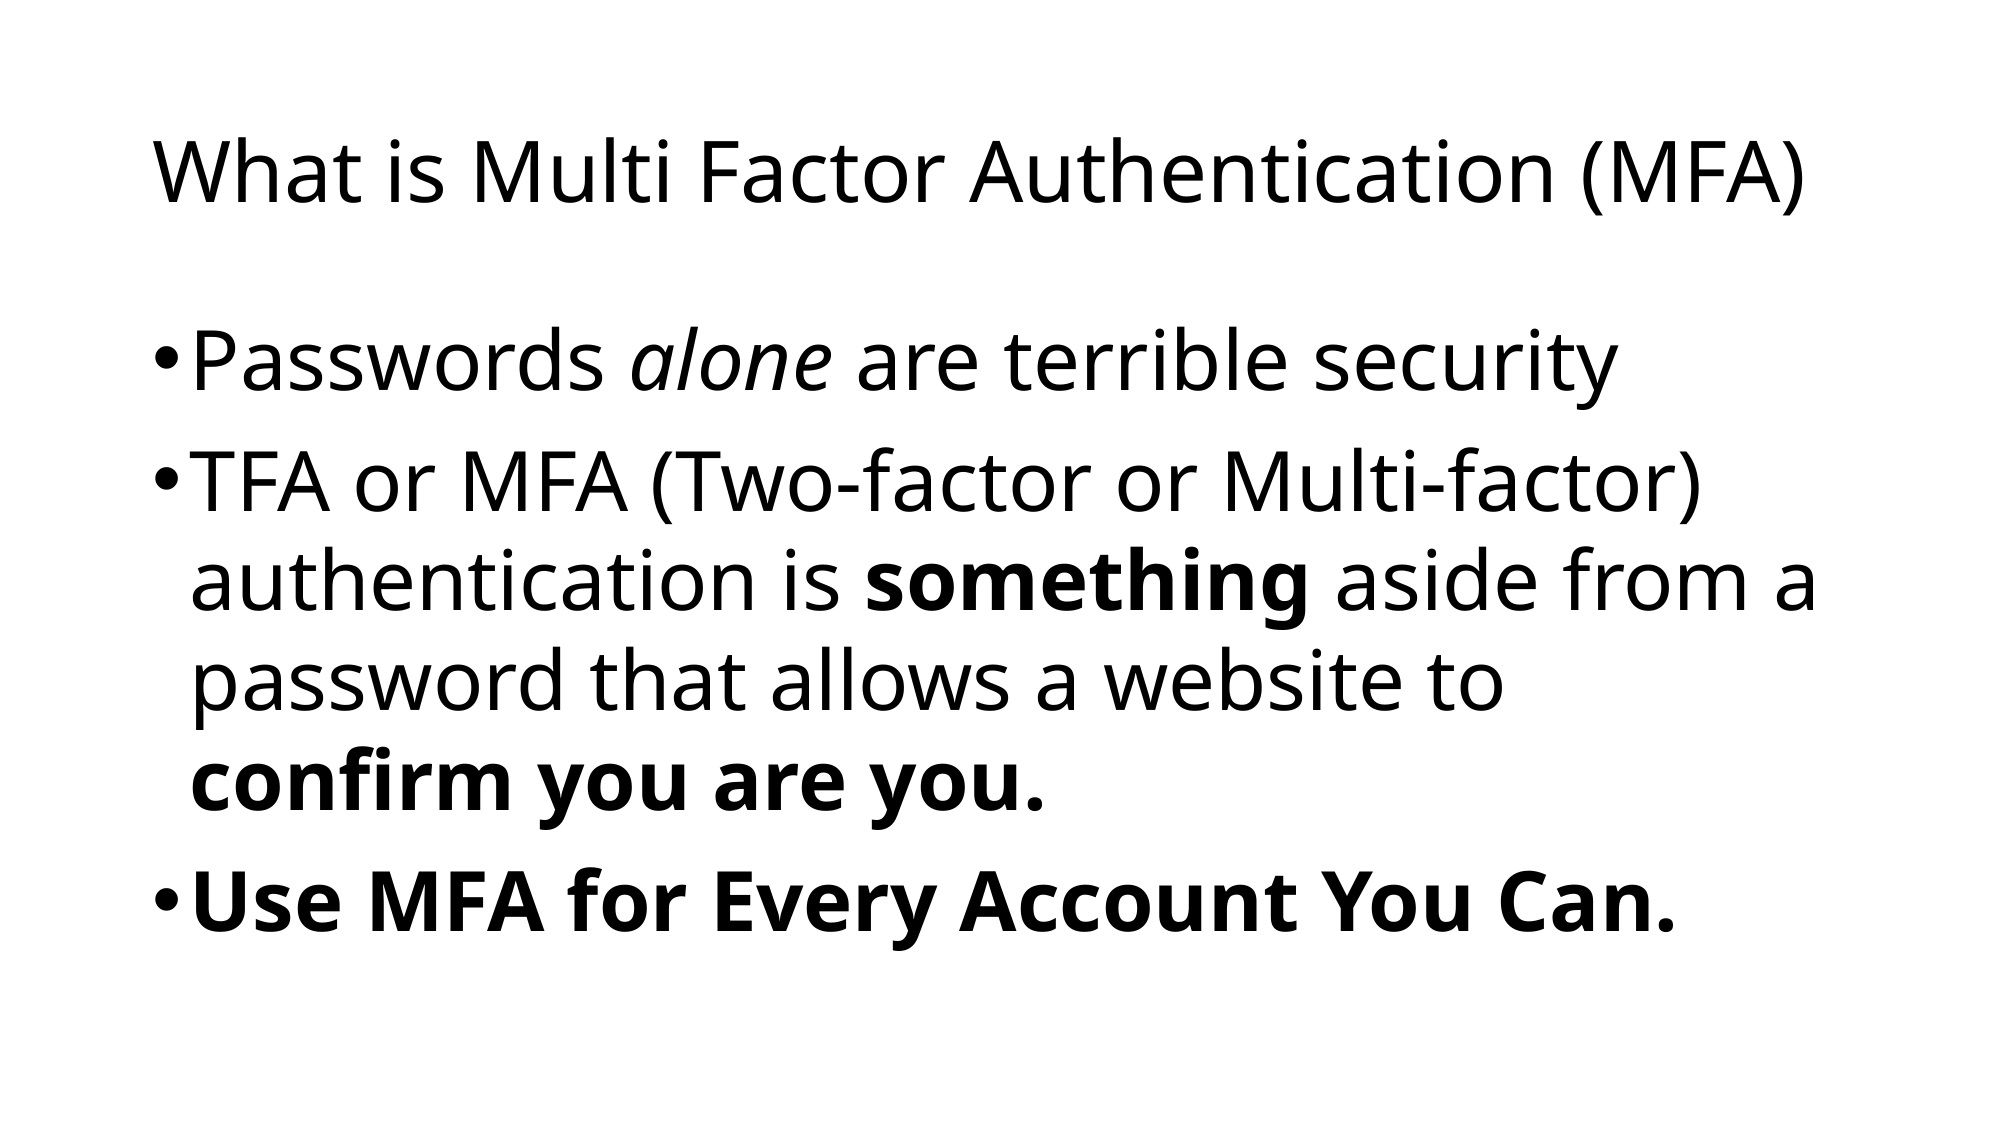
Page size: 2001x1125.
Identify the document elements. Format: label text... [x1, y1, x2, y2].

title What is Multi Factor Authentication (MFA) [137, 59, 1863, 278]
list Passwords alone are terrible security TFA or MFA (Two-factor or Multi-factor) authentication is something aside from a password that allows a website to confirm you are you. Use MFA for Every Account You Can. [137, 299, 1863, 1014]
